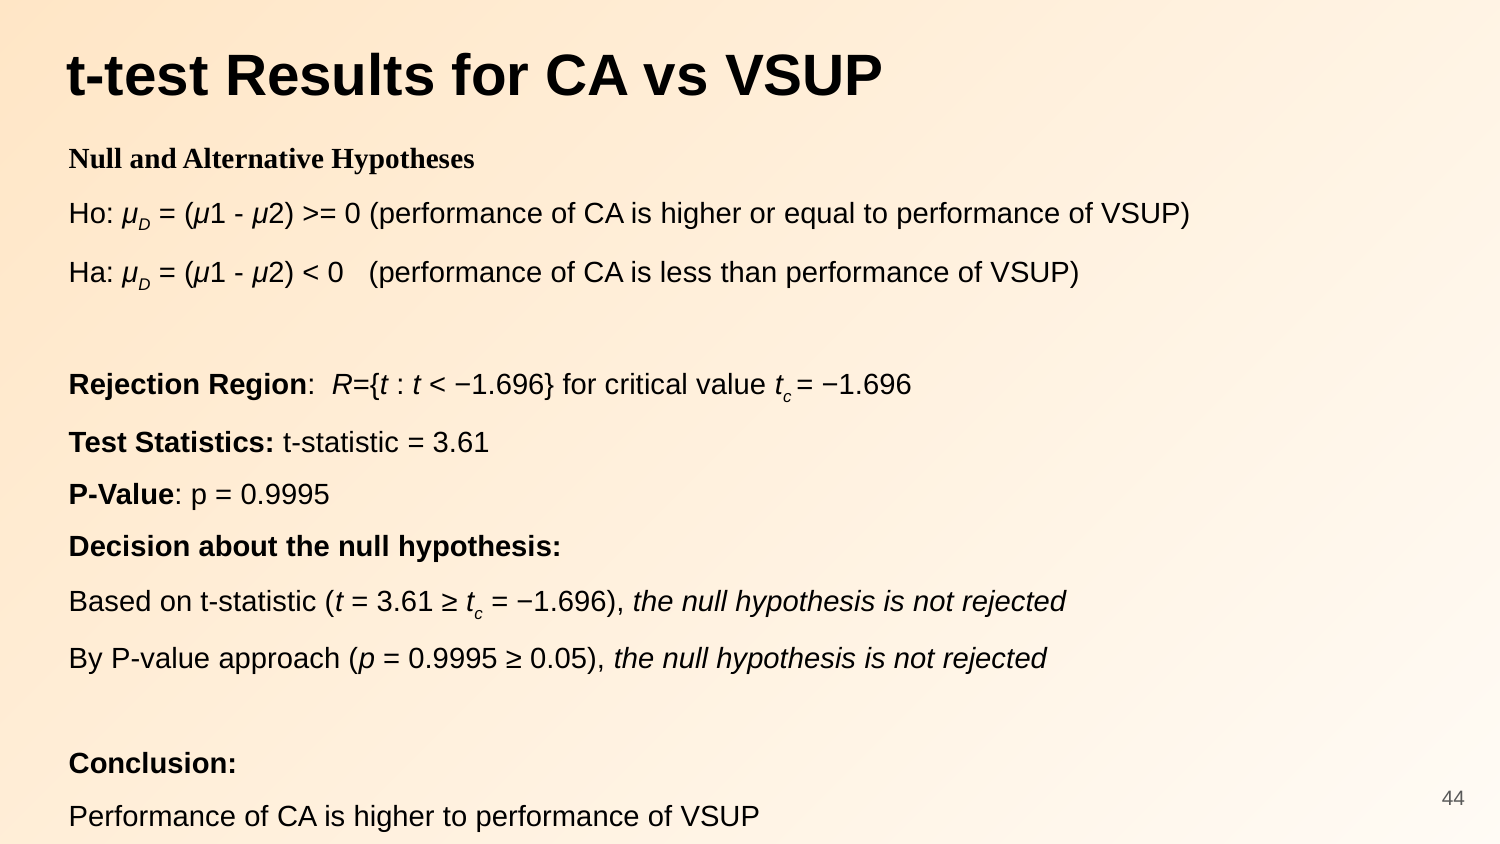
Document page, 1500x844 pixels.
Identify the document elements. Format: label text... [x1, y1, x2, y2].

text_box Null and Alternative Hypotheses Ho: μD​​ = (μ1​ - μ2) >= 0 (performance of CA is higher or equal to performance of VSUP) Ha: μD = ​(μ1​ - μ2) < 0 (performance of CA is less than performance of VSUP) Rejection Region: R={t : t < −1.696} for critical value tc​ = −1.696 Test Statistics: t-statistic = 3.61 P-Value: p = 0.9995 Decision about the null hypothesis: Based on t-statistic (t = 3.61 ≥ tc ​= −1.696), the null hypothesis is not rejected By P-value approach (p = 0.9995 ≥ 0.05), the null hypothesis is not rejected Conclusion: Performance of CA is higher to performance of VSUP [53, 131, 1207, 844]
slide_number 44 [1389, 764, 1480, 830]
title t-test Results for CA vs VSUP [51, 22, 1449, 117]
